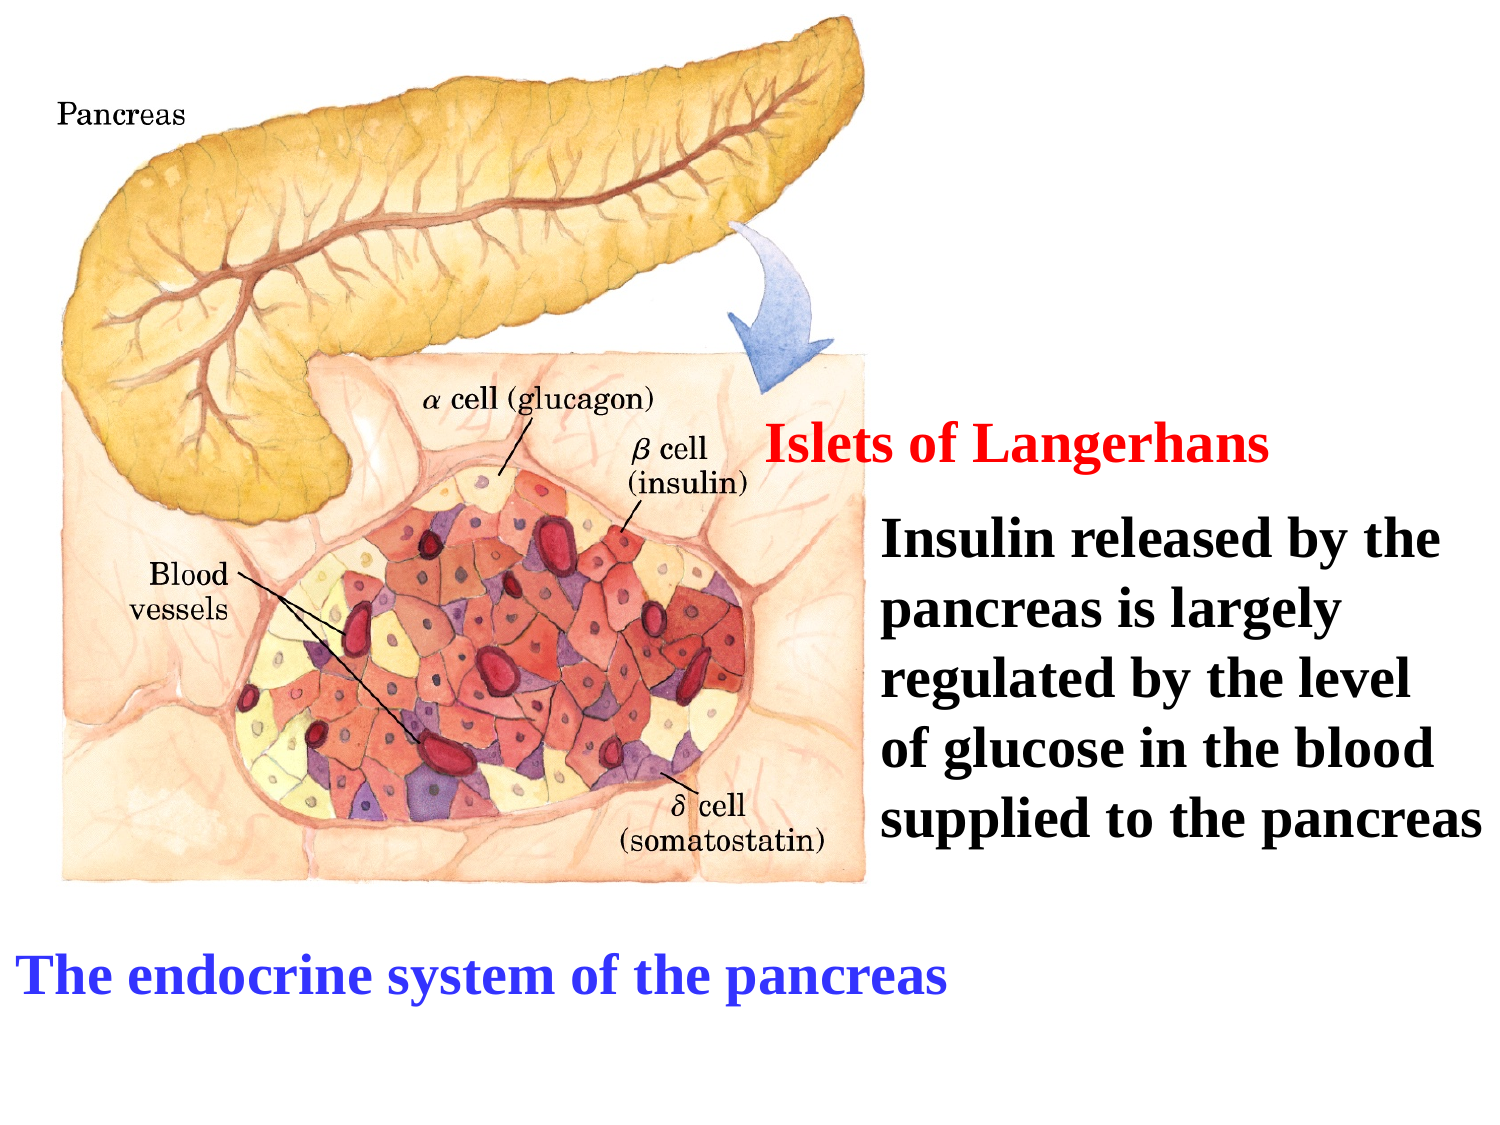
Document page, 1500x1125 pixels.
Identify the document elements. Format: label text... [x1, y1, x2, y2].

picture [40, 0, 878, 894]
text_box Insulin released by the pancreas is largely regulated by the level of glucose in the blood supplied to the pancreas [883, 491, 1500, 857]
text_box The endocrine system of the pancreas [1, 928, 964, 1014]
text_box Islets of Langerhans [883, 397, 1286, 482]
